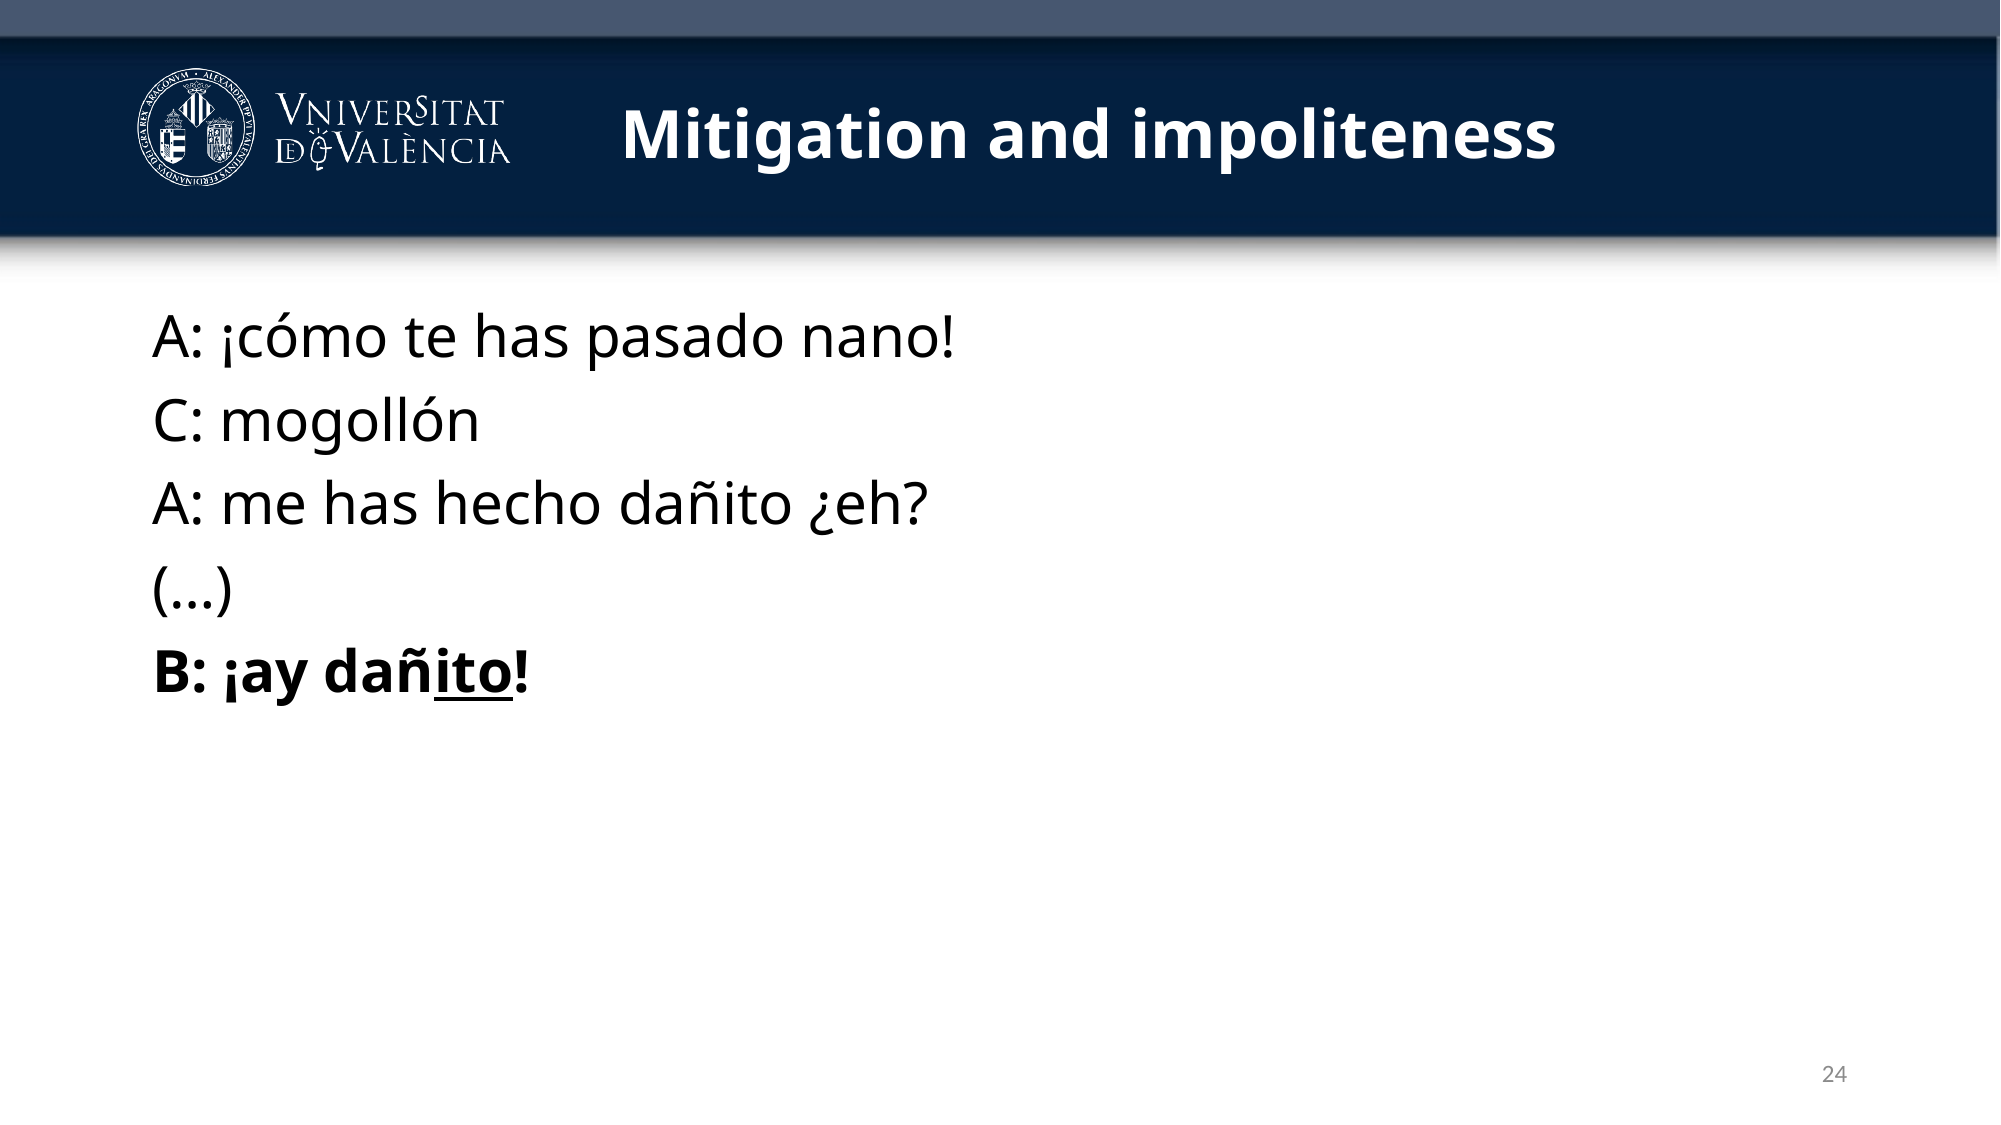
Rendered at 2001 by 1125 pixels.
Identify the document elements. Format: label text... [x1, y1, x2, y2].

list A: ¡cómo te has pasado nano! C: mogollón A: me has hecho dañito ¿eh? (…) B: ¡ay dañito! [137, 299, 1863, 1014]
title Mitigation and impoliteness [605, 47, 2000, 227]
slide_number 24 [1412, 1042, 1863, 1103]
picture [0, 0, 2000, 300]
